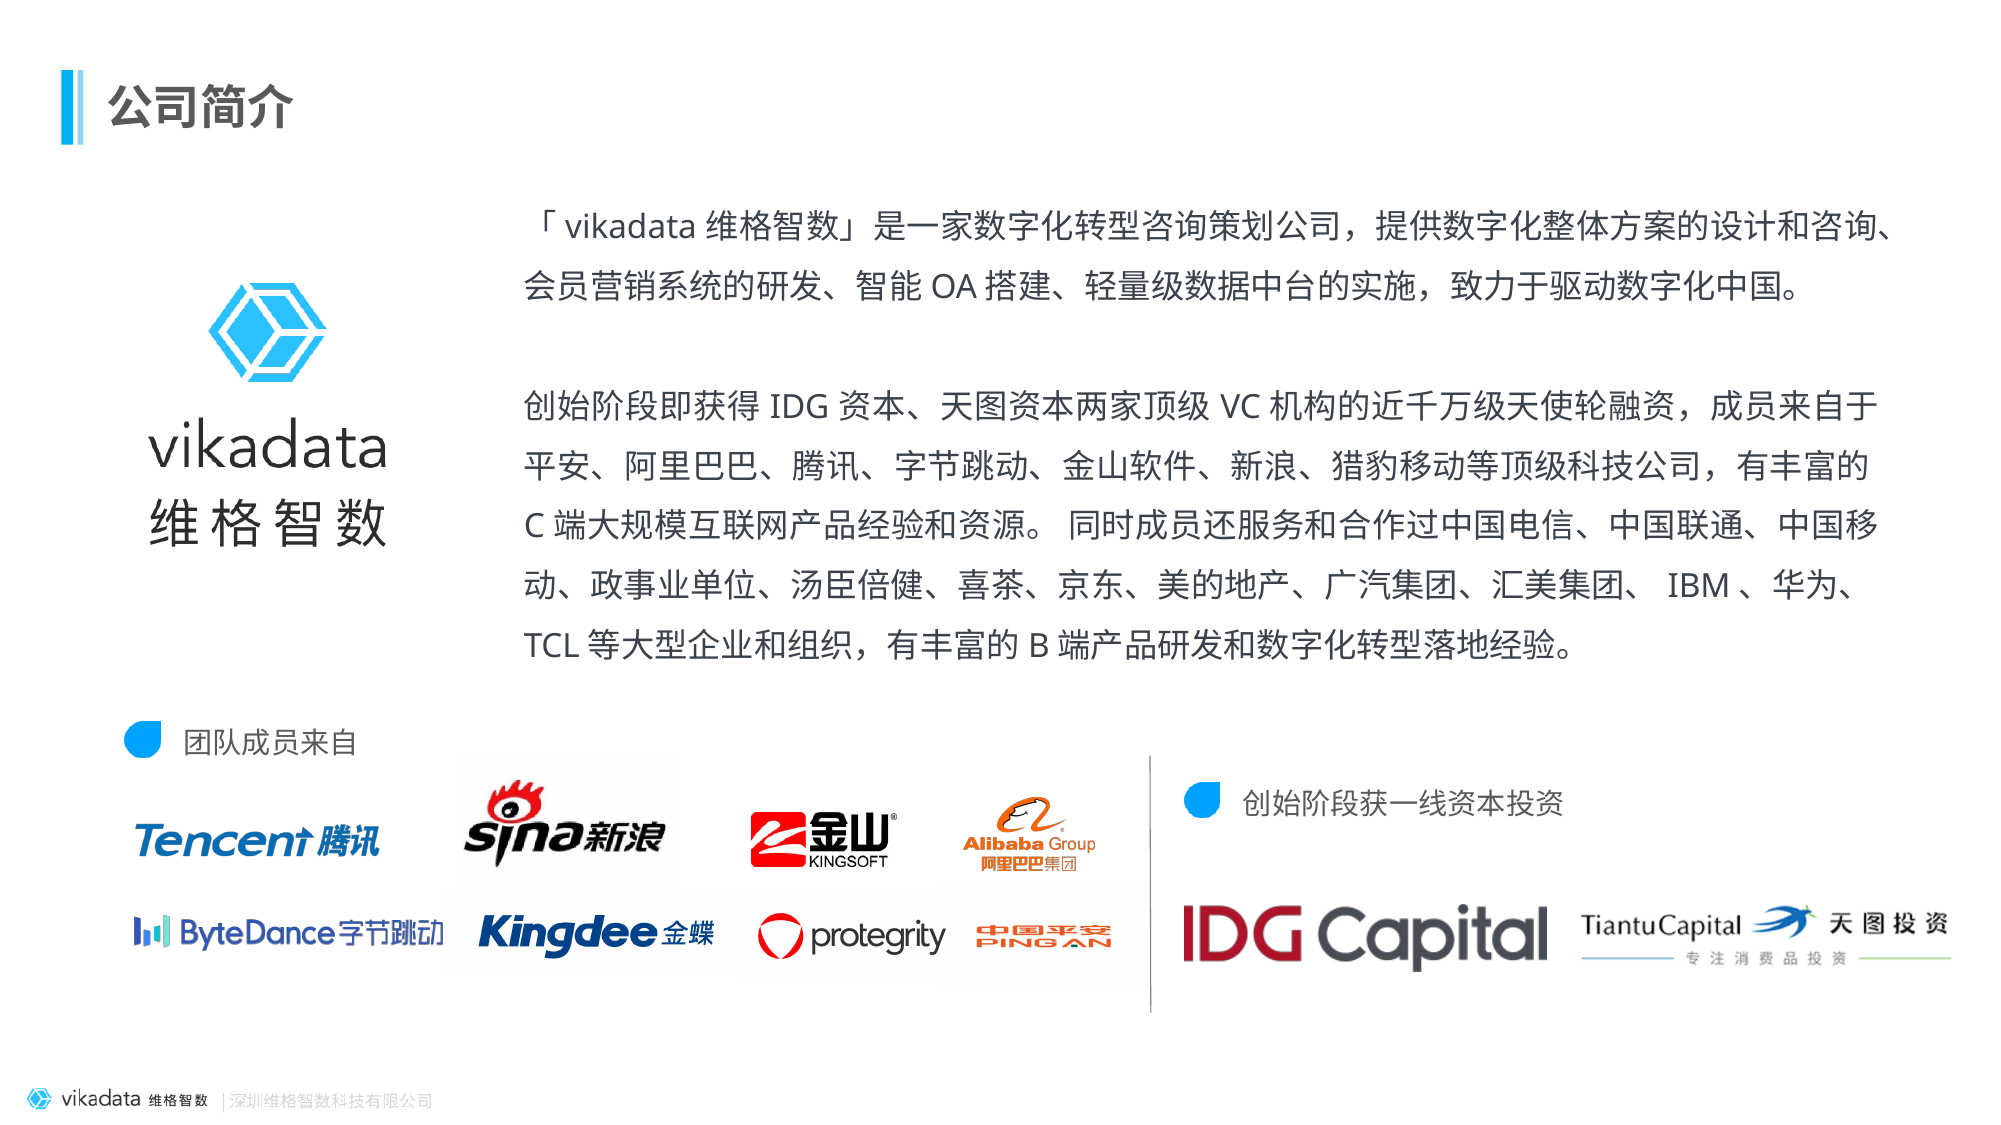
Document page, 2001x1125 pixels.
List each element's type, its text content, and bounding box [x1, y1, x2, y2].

text_box 团队成员来自 [171, 695, 640, 755]
picture [124, 721, 161, 758]
picture [134, 914, 443, 951]
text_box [1184, 893, 1982, 983]
picture [124, 270, 413, 561]
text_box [134, 755, 1149, 988]
text_box 「vikadata维格智数」是一家数字化转型咨询策划公司，提供数字化整体方案的设计和咨询、会员营销系统的研发、智能OA搭建、轻量级数据中台的实施，致力于驱动数字化中国。 创始阶段即获得IDG资本、天图资本两家顶级VC机构的近千万级天使轮融资，成员来自于平安、阿里巴巴、腾讯、字节跳动、金山软件、新浪、猎豹移动等顶级科技公司，有丰富的C端大规模互联网产品经验和资源。 同时成员还服务和合作过中国电信、中国联通、中国移动、政事业单位、汤臣倍健、喜茶、京东、美的地产、广汽集团、汇美集团、IBM、华为、TCL等大型企业和组织，有丰富的B端产品研发和数字化转型落地经验。 [508, 177, 1895, 672]
title 公司简介 [90, 69, 1631, 143]
picture [13, 1071, 444, 1125]
picture [1184, 782, 1220, 819]
text_box 创始阶段获一线资本投资 [1231, 755, 1699, 832]
